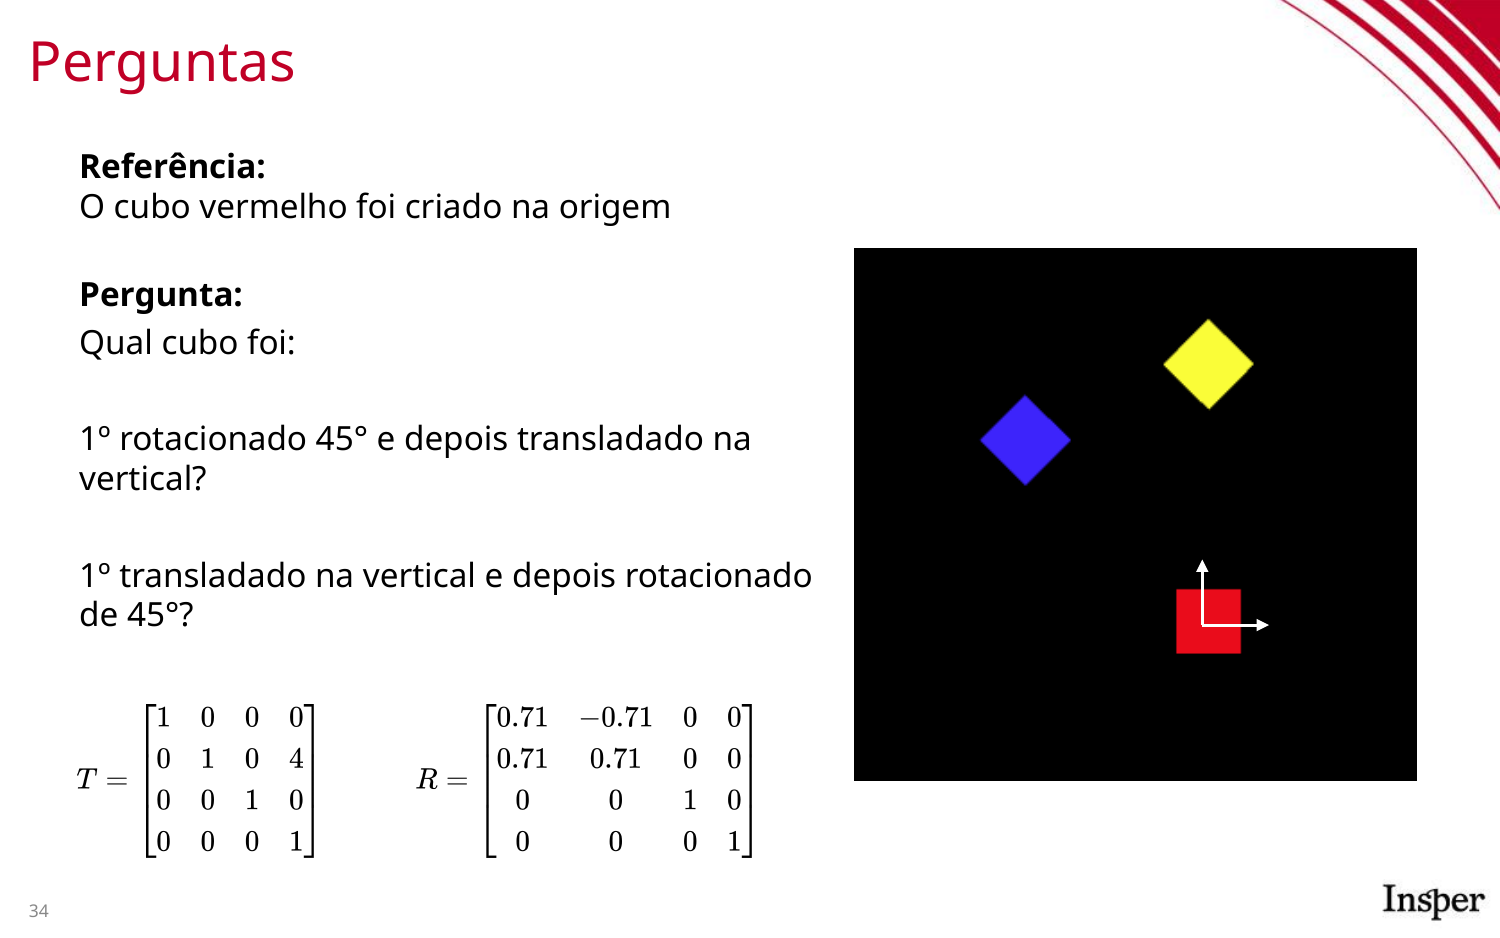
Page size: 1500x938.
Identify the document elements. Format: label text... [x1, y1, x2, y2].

list Referência: O cubo vermelho foi criado na origem Pergunta: Qual cubo foi: 1º rotacionado 45° e depois transladado na vertical? 1º transladado na vertical e depois rotacionado de 45°? [64, 137, 855, 876]
title Perguntas [13, 18, 1397, 104]
picture [249, 0, 1500, 938]
slide_number 34 [0, 887, 78, 938]
picture [77, 704, 314, 858]
picture [416, 704, 752, 858]
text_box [1202, 559, 1270, 626]
